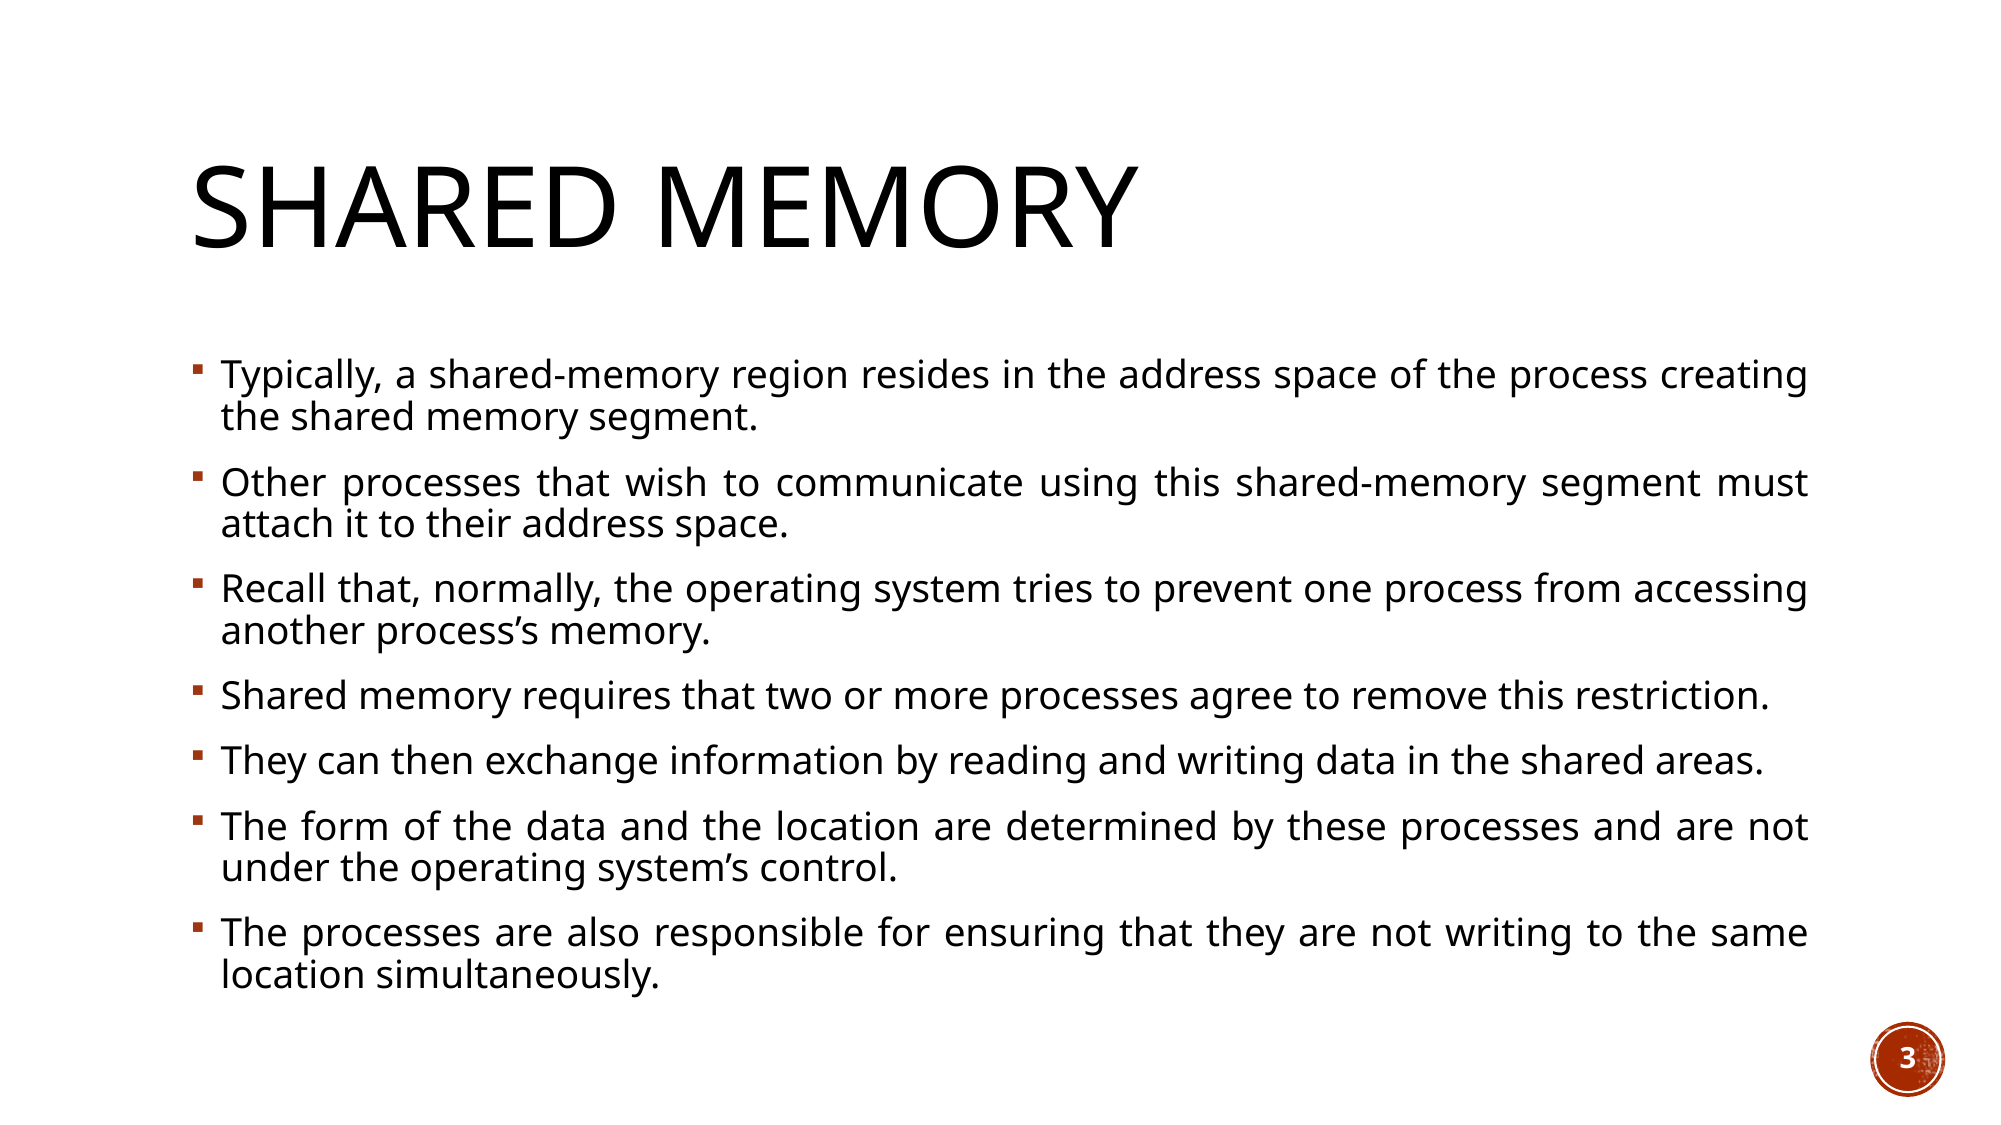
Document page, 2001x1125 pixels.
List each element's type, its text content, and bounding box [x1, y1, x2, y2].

list Typically, a shared-memory region resides in the address space of the process creating the shared memory segment. Other processes that wish to communicate using this shared-memory segment must attach it to their address space. Recall that, normally, the operating system tries to prevent one process from accessing another process’s memory. Shared memory requires that two or more processes agree to remove this restriction. They can then exchange information by reading and writing data in the shared areas. The form of the data and the location are determined by these processes and are not under the operating system’s control. The processes are also responsible for ensuring that they are not writing to the same location simultaneously. [175, 348, 1826, 1013]
title Shared Memory [175, 79, 1826, 344]
slide_number 3 [1855, 1028, 1961, 1089]
